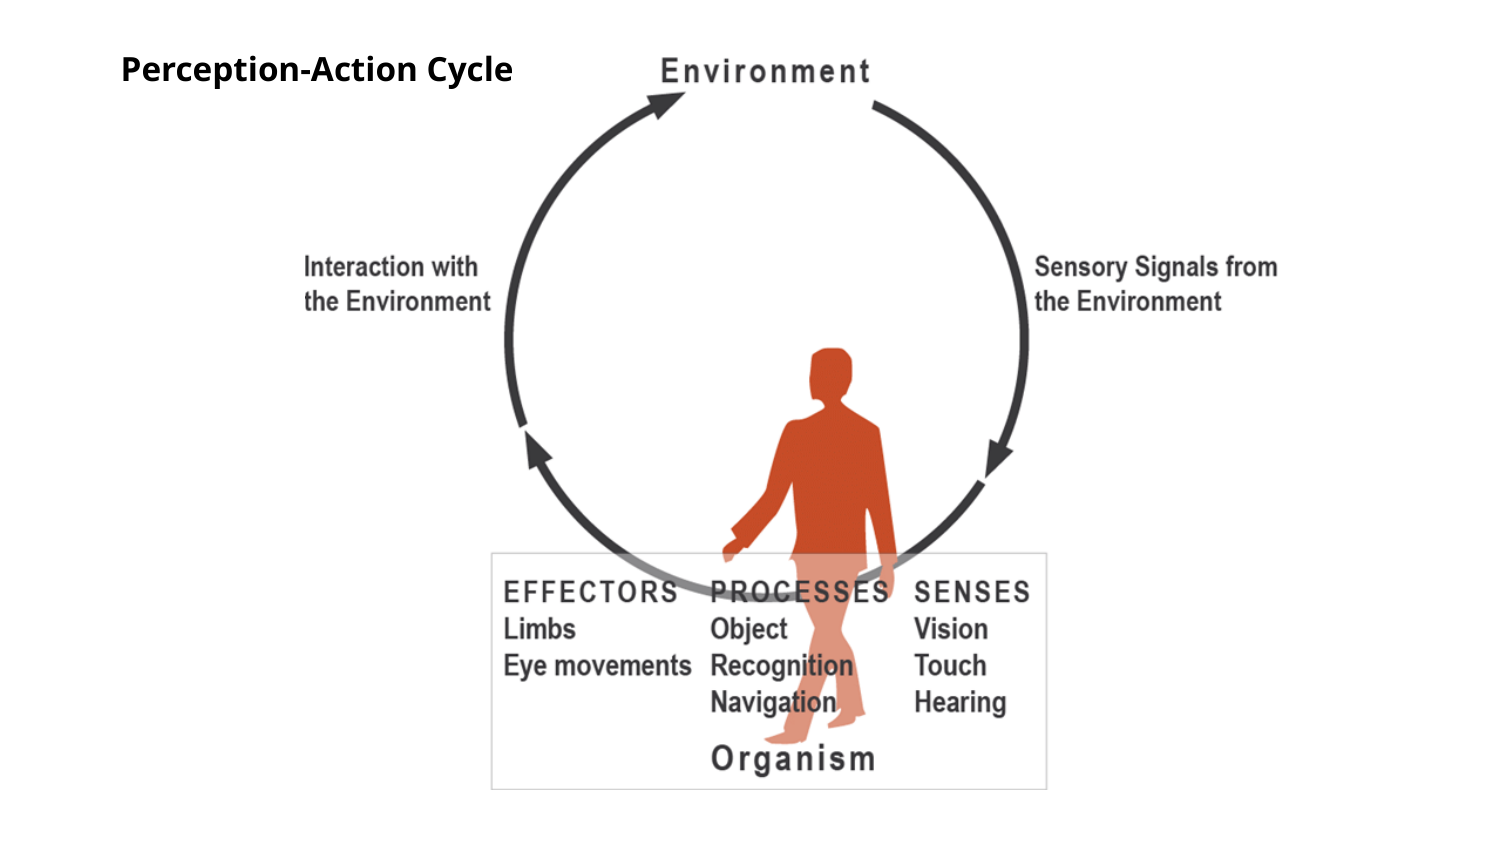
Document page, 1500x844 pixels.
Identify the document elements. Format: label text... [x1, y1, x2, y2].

picture [304, 54, 1282, 790]
text_box Perception-Action Cycle [115, 42, 521, 94]
